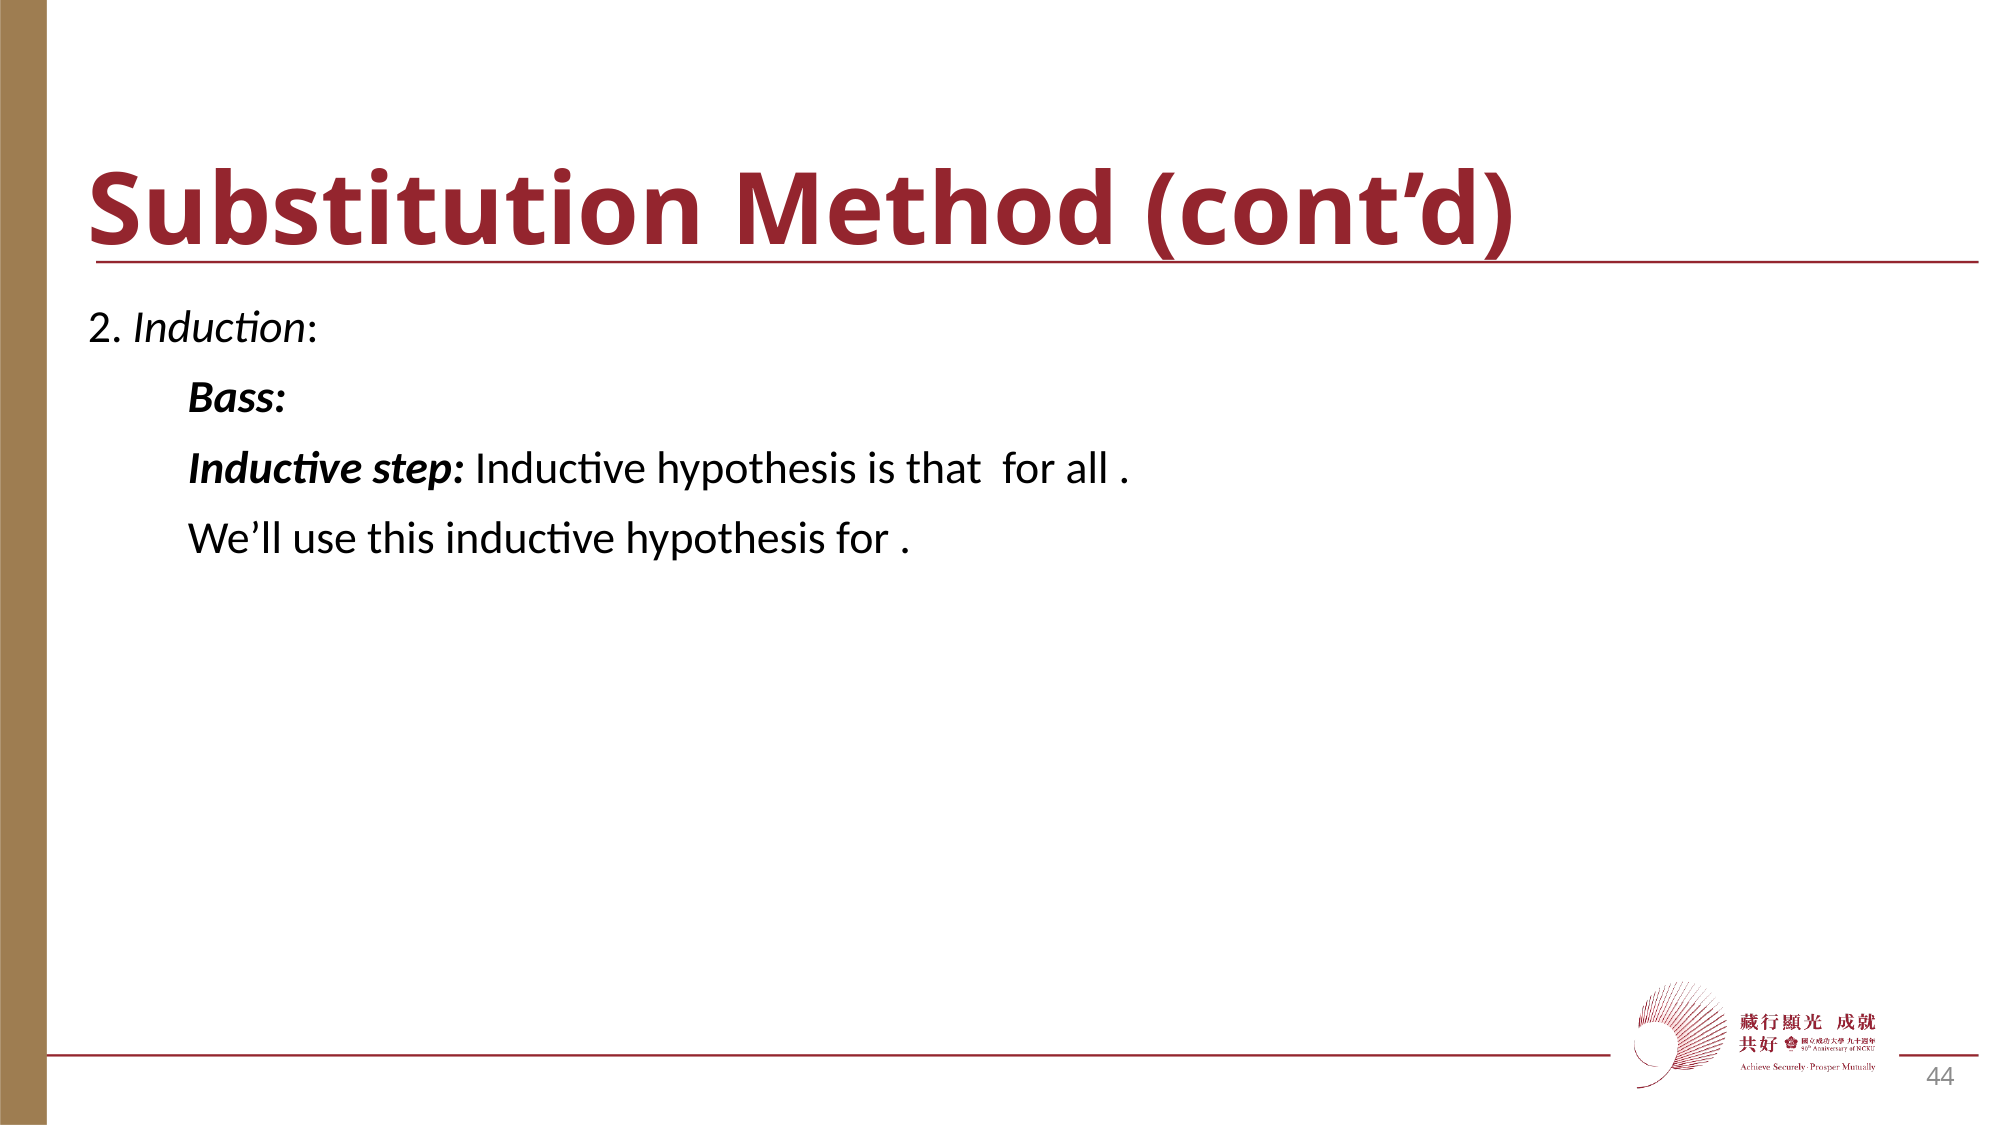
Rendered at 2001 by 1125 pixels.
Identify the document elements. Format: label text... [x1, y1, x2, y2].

title Substitution Method (cont’d) [72, 131, 1827, 274]
picture [0, 0, 2000, 1125]
slide_number 44 [1880, 1047, 1970, 1108]
